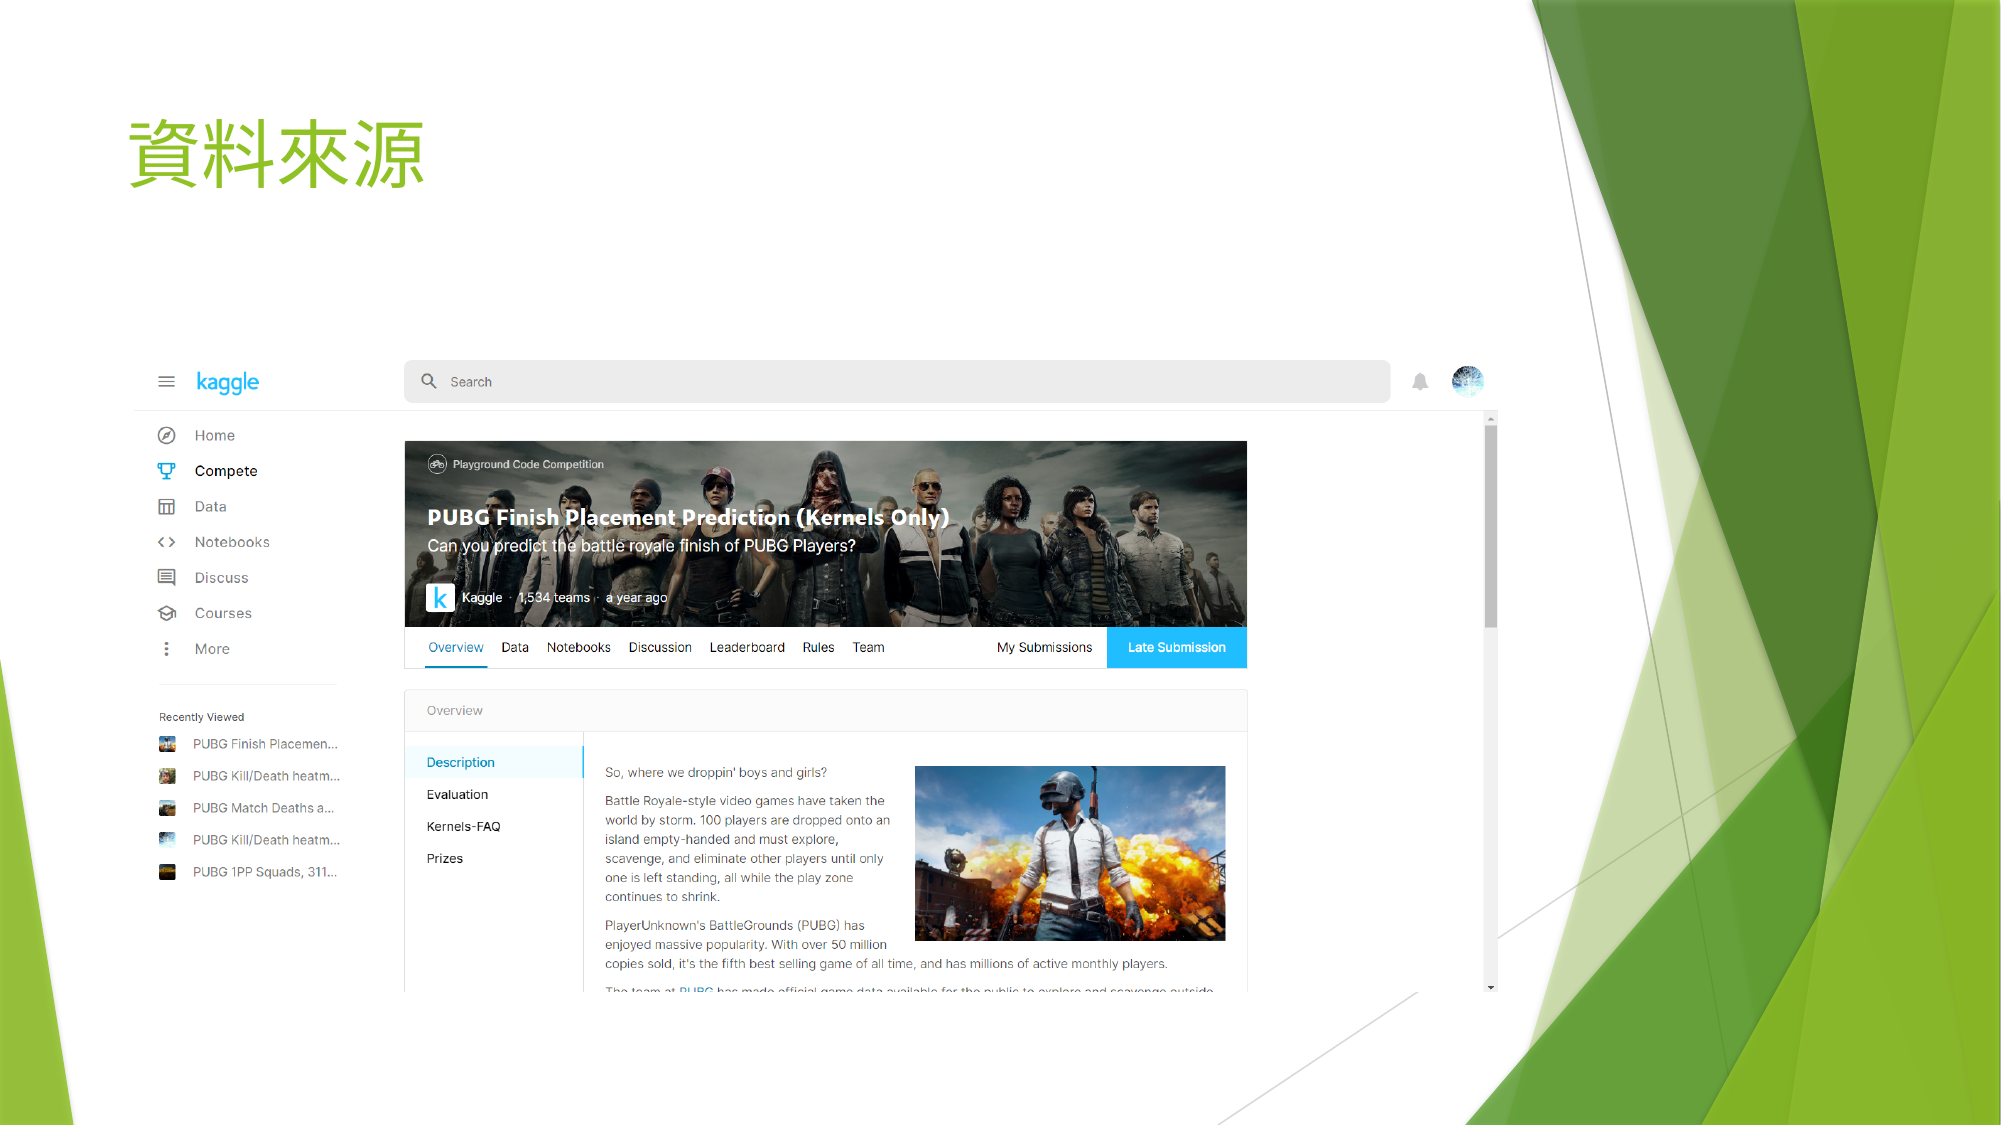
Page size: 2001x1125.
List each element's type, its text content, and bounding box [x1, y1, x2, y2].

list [134, 353, 1499, 992]
title 資料來源 [111, 99, 1522, 317]
